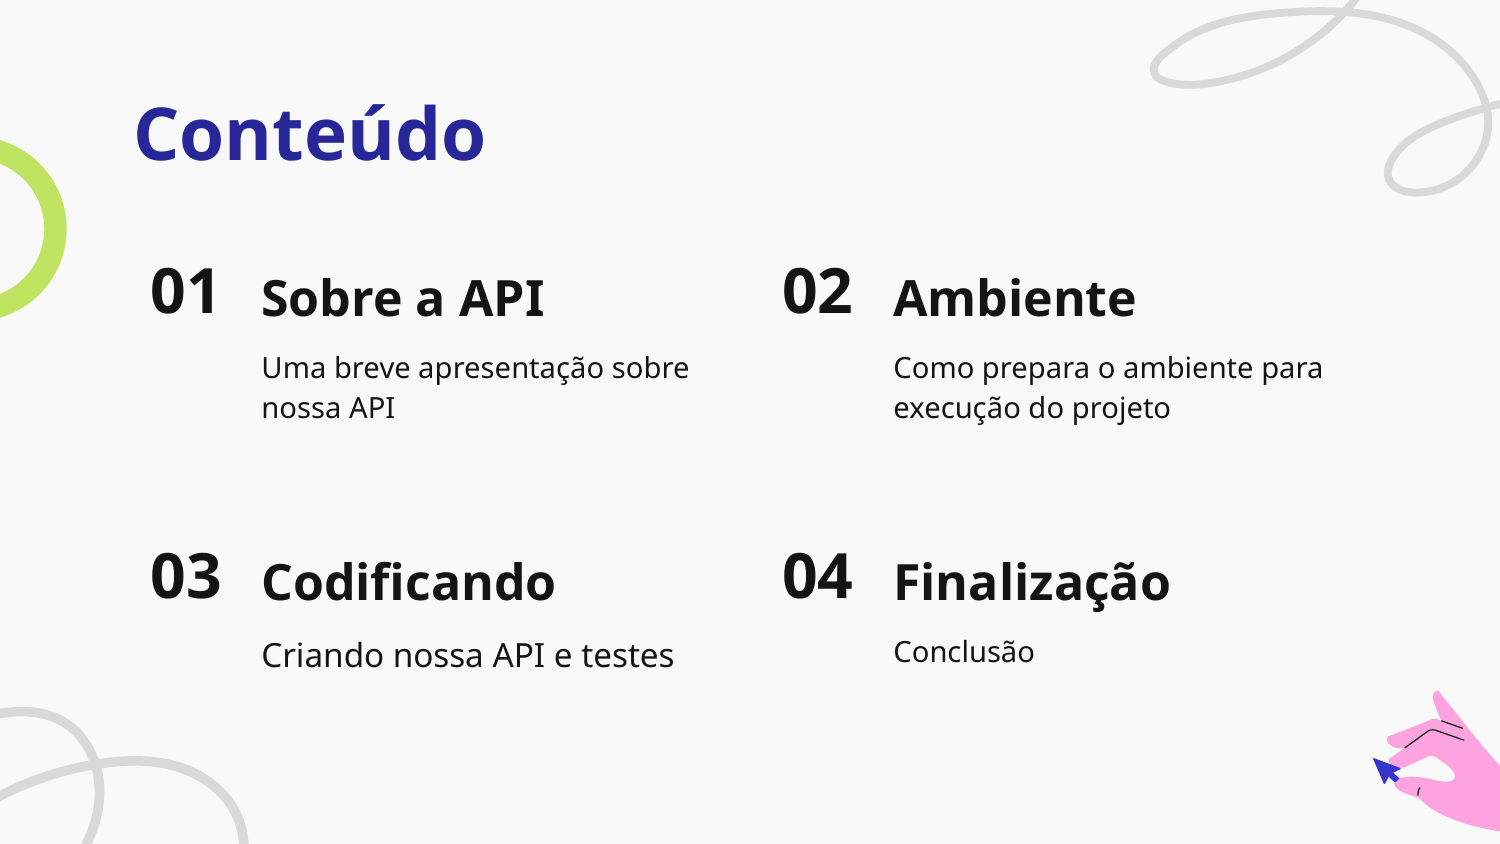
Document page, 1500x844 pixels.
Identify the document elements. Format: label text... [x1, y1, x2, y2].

title 03 [125, 546, 246, 626]
subtitle Codificando [246, 546, 743, 626]
title 01 [125, 261, 246, 342]
subtitle Ambiente [878, 261, 1375, 342]
subtitle Conclusão [878, 626, 1375, 707]
subtitle Como prepara o ambiente para execução do projeto [878, 342, 1375, 423]
subtitle Criando nossa API e testes [246, 626, 743, 707]
title 04 [757, 546, 878, 626]
title Conteúdo [118, 72, 1382, 167]
title 02 [757, 261, 878, 342]
subtitle Uma breve apresentação sobre nossa API [246, 342, 743, 423]
subtitle Sobre a API [246, 261, 743, 342]
subtitle Finalização [878, 546, 1375, 626]
